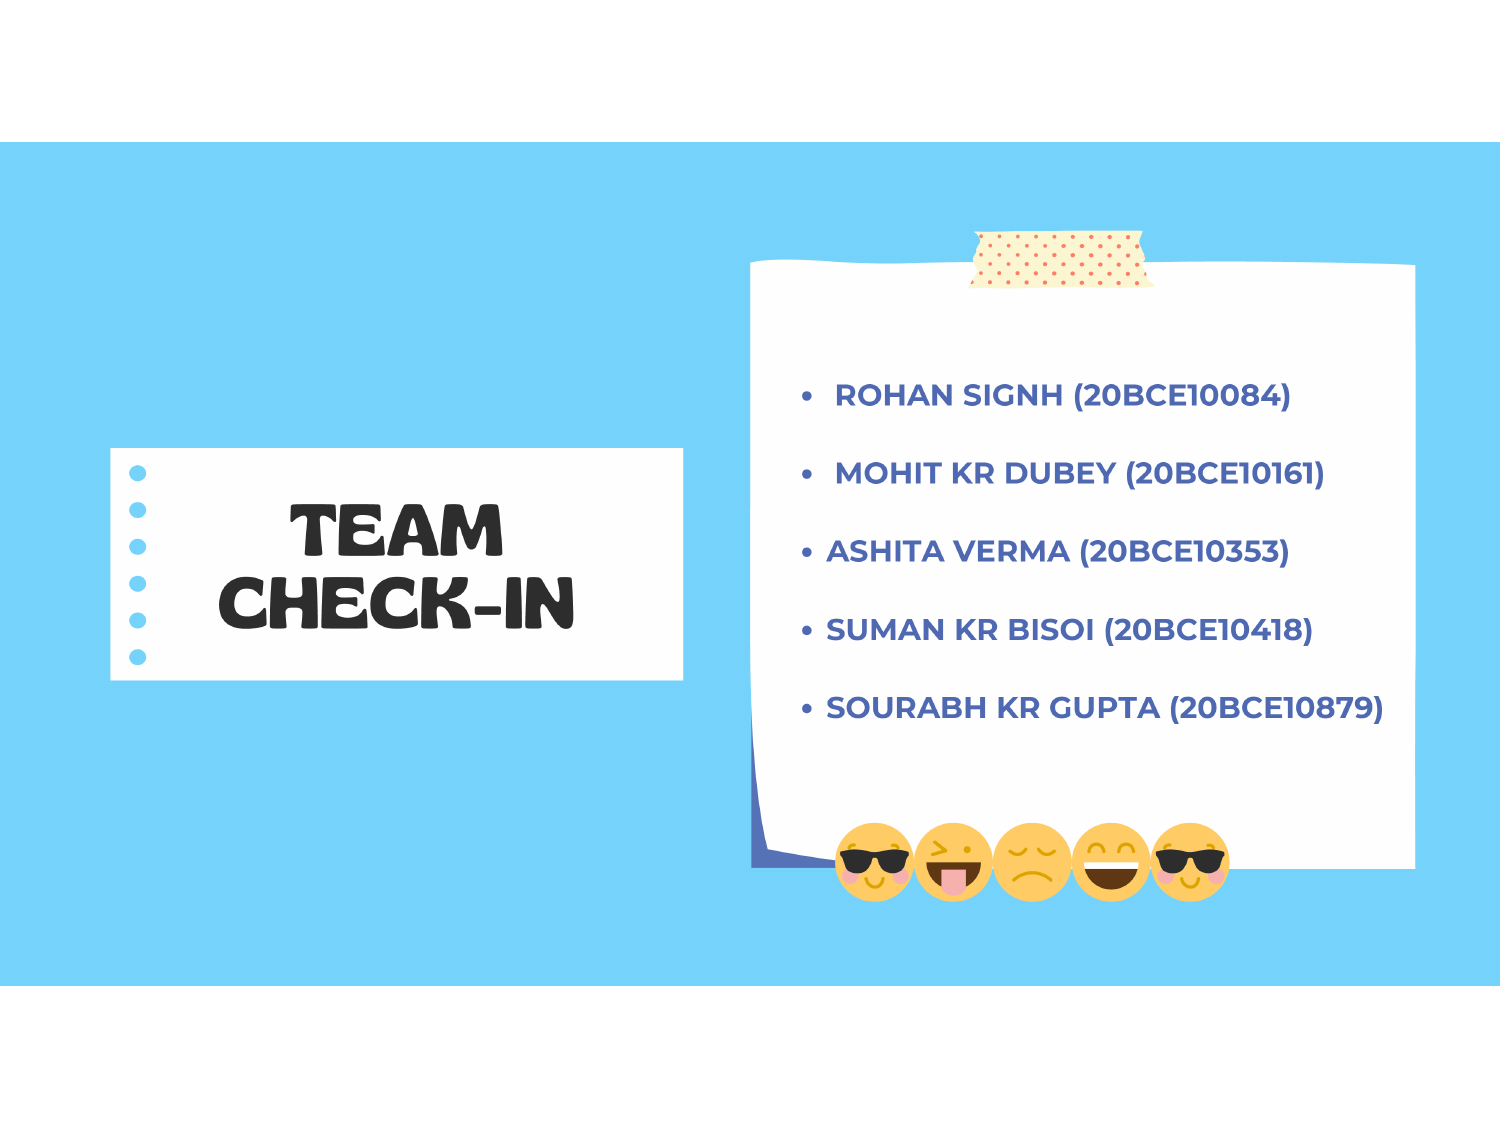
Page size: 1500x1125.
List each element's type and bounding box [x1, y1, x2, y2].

picture [0, 141, 1500, 987]
